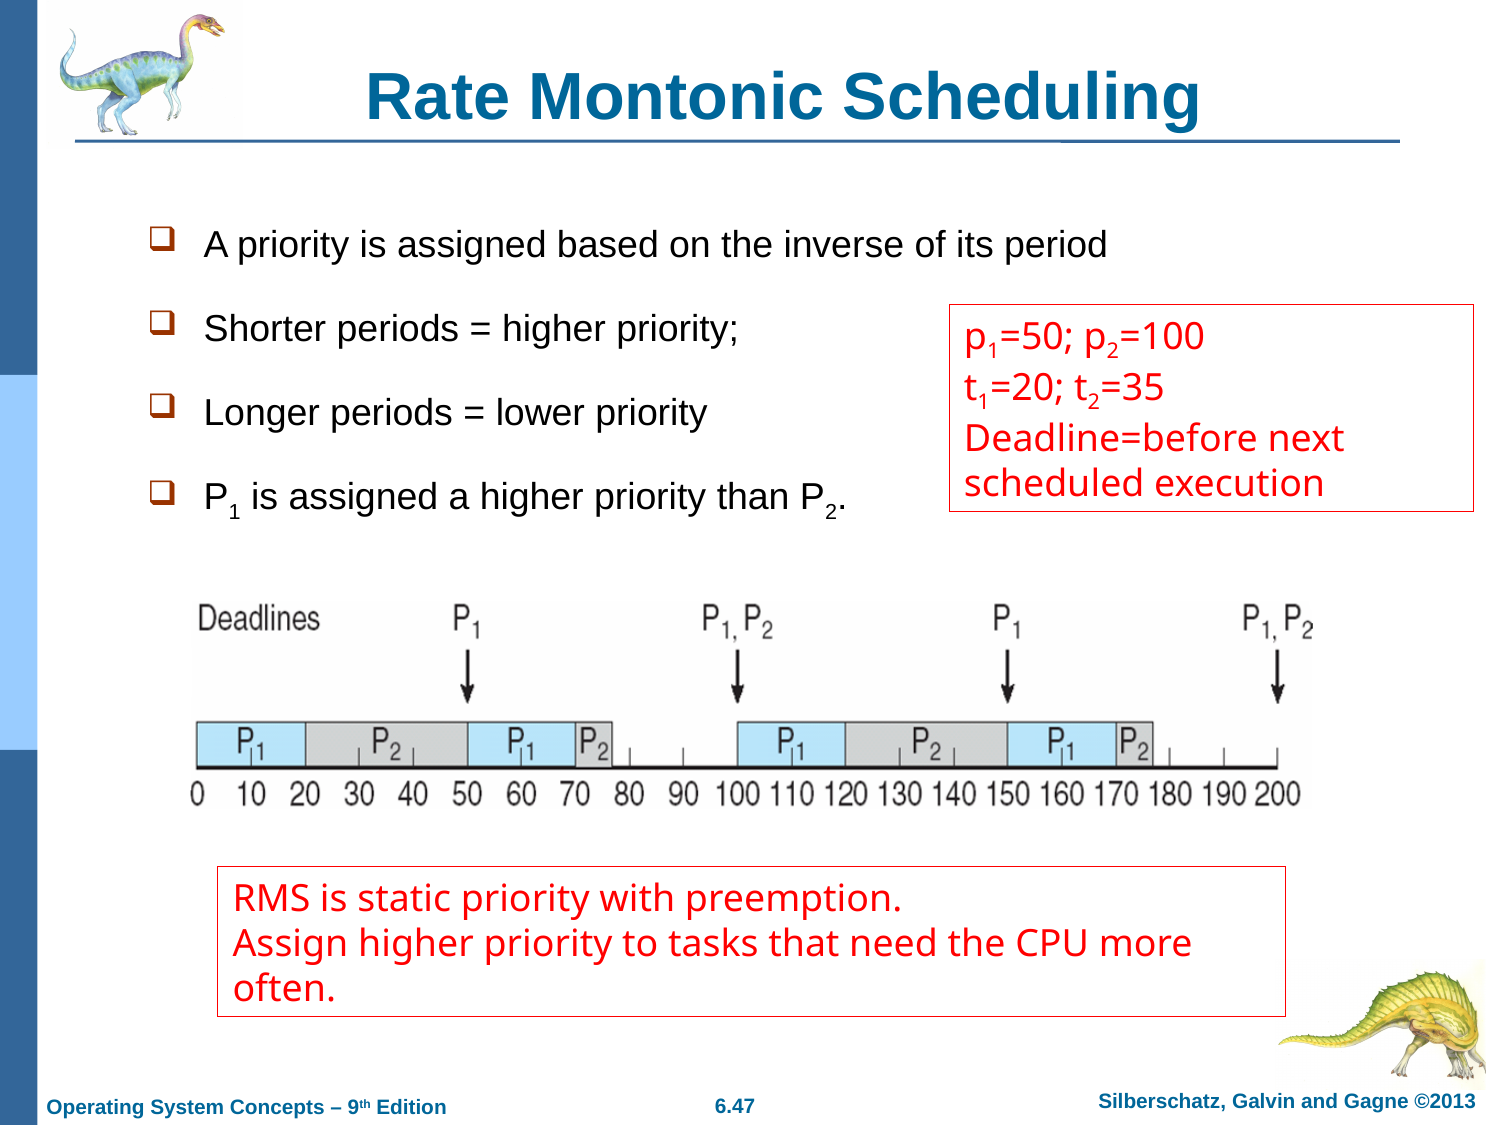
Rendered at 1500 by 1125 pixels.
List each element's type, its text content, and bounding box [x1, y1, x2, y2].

picture [46, 0, 243, 149]
text_box p1=50; p2=100 t1=20; t2=35 Deadline=before next scheduled execution [949, 304, 1474, 512]
picture [1275, 959, 1486, 1090]
list A priority is assigned based on the inverse of its period Shorter periods = higher priority; Longer periods = lower priority P1 is assigned a higher priority than P2. [132, 213, 1339, 949]
title Rate Montonic Scheduling [143, 45, 1425, 141]
text_box RMS is static priority with preemption. Assign higher priority to tasks that need the CPU more often. [217, 866, 1286, 1017]
picture [187, 599, 1315, 810]
